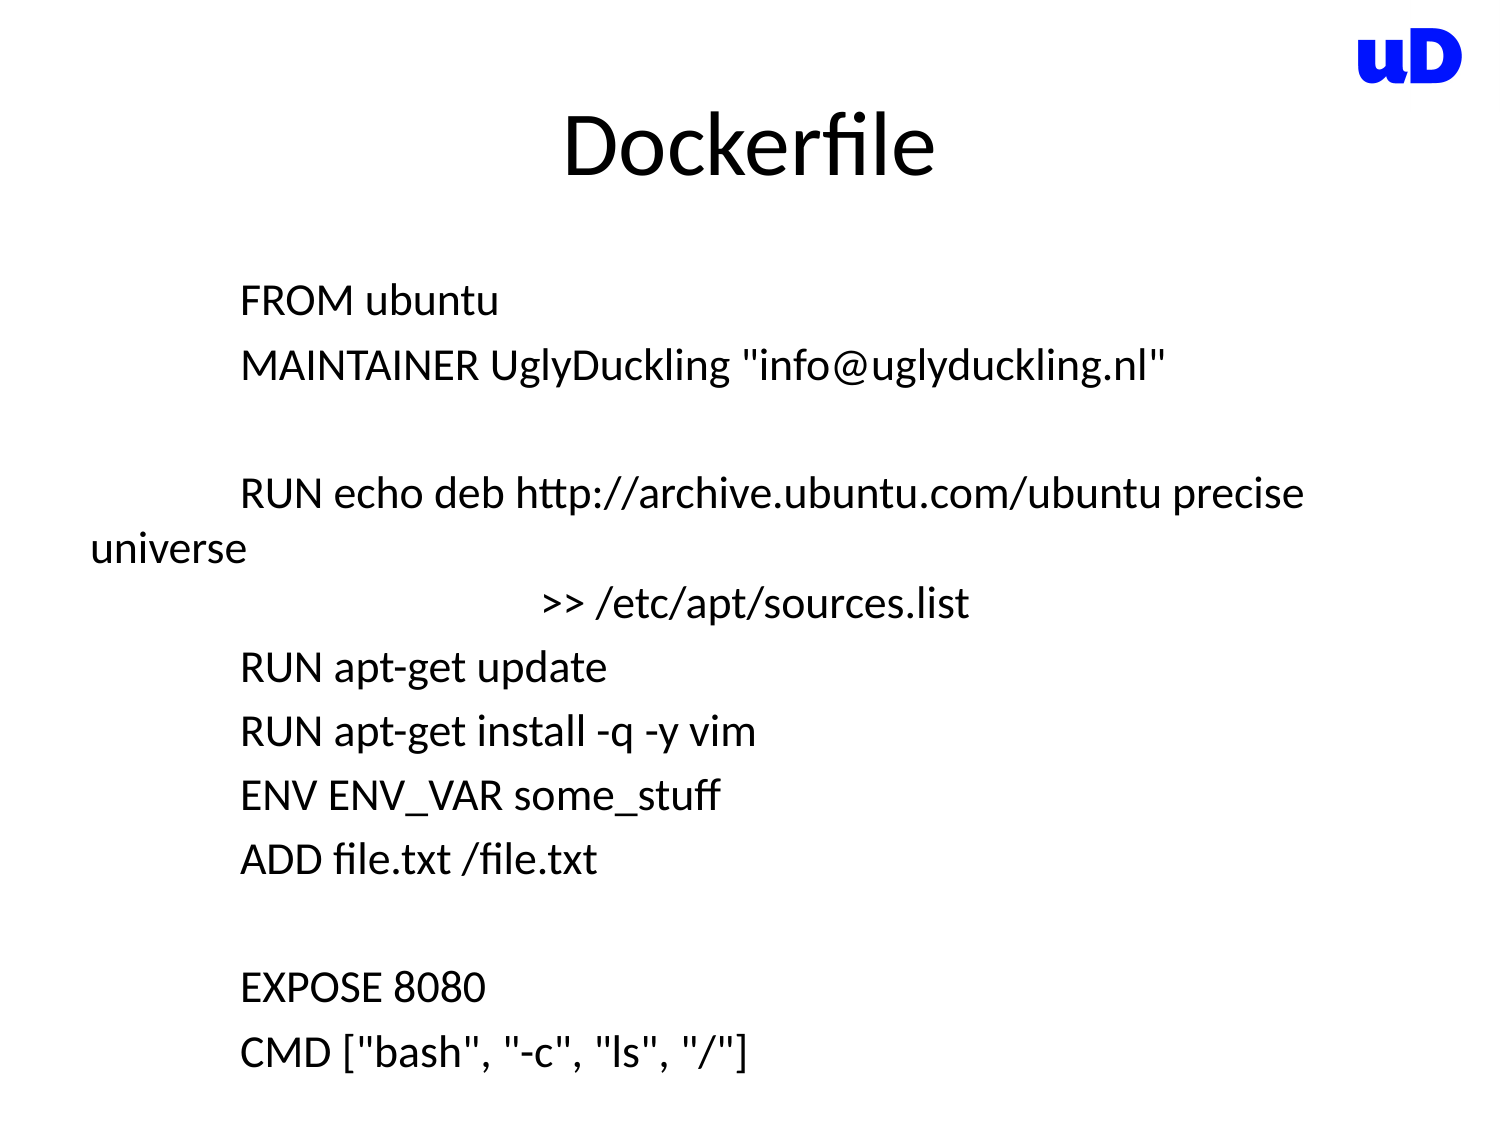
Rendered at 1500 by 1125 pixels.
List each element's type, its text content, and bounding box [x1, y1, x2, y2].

list FROM ubuntu MAINTAINER UglyDuckling "info@uglyduckling.nl" RUN echo deb http://archive.ubuntu.com/ubuntu precise universe >> /etc/apt/sources.list RUN apt-get update RUN apt-get install -q -y vim ENV ENV_VAR some_stuff ADD file.txt /file.txt EXPOSE 8080 CMD ["bash", "-c", "ls", "/"] [75, 262, 1425, 1066]
title Dockerfile [75, 45, 1425, 233]
picture [1321, 0, 1500, 112]
